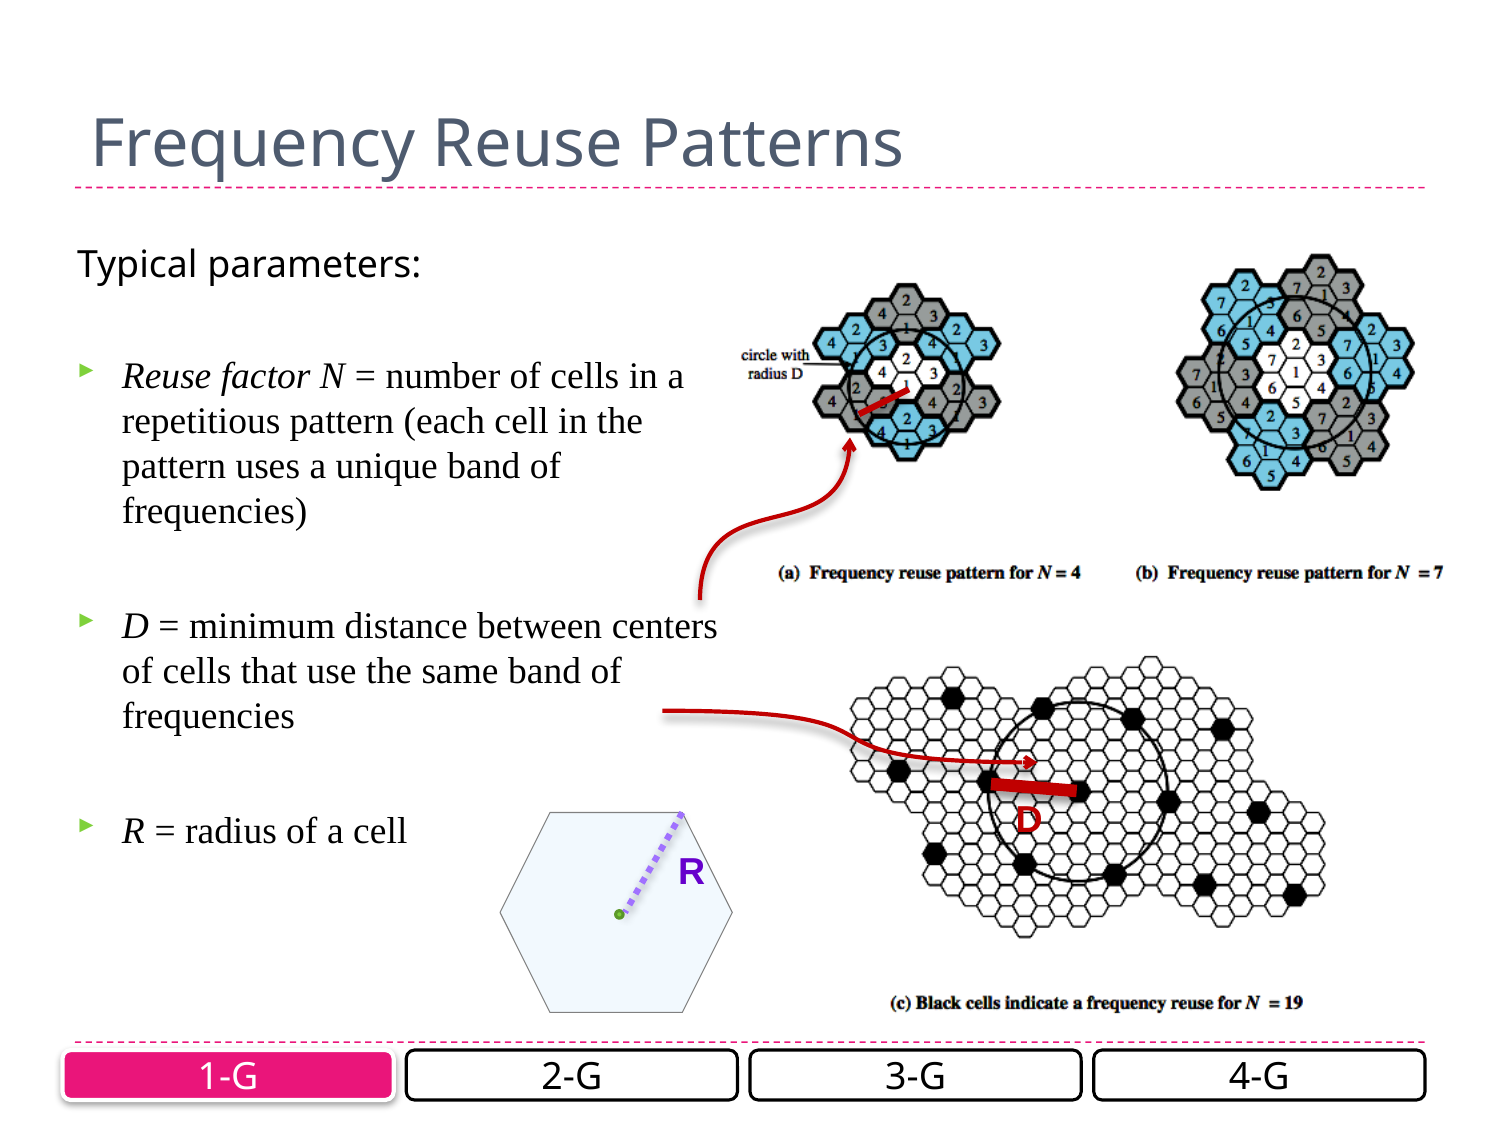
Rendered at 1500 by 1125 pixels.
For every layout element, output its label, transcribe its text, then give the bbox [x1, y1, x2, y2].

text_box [662, 710, 1038, 763]
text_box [990, 783, 1077, 792]
text_box R [689, 839, 721, 900]
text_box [858, 388, 910, 415]
text_box 1-G [60, 1047, 396, 1103]
text_box [498, 810, 731, 1015]
text_box [614, 909, 618, 920]
text_box 3-G [748, 1051, 1083, 1102]
text_box Typical parameters: Reuse factor N = number of cells in a repetitious pattern (each cell in the pattern uses a unique band of frequencies) D = minimum distance between centers of cells that use the same band of frequencies R = radius of a cell [62, 237, 731, 988]
picture [737, 209, 1478, 1038]
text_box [693, 443, 857, 594]
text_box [624, 812, 683, 913]
title Frequency Reuse Patterns [74, 24, 1426, 188]
text_box 4-G [1092, 1051, 1427, 1102]
text_box 2-G [404, 1048, 740, 1102]
